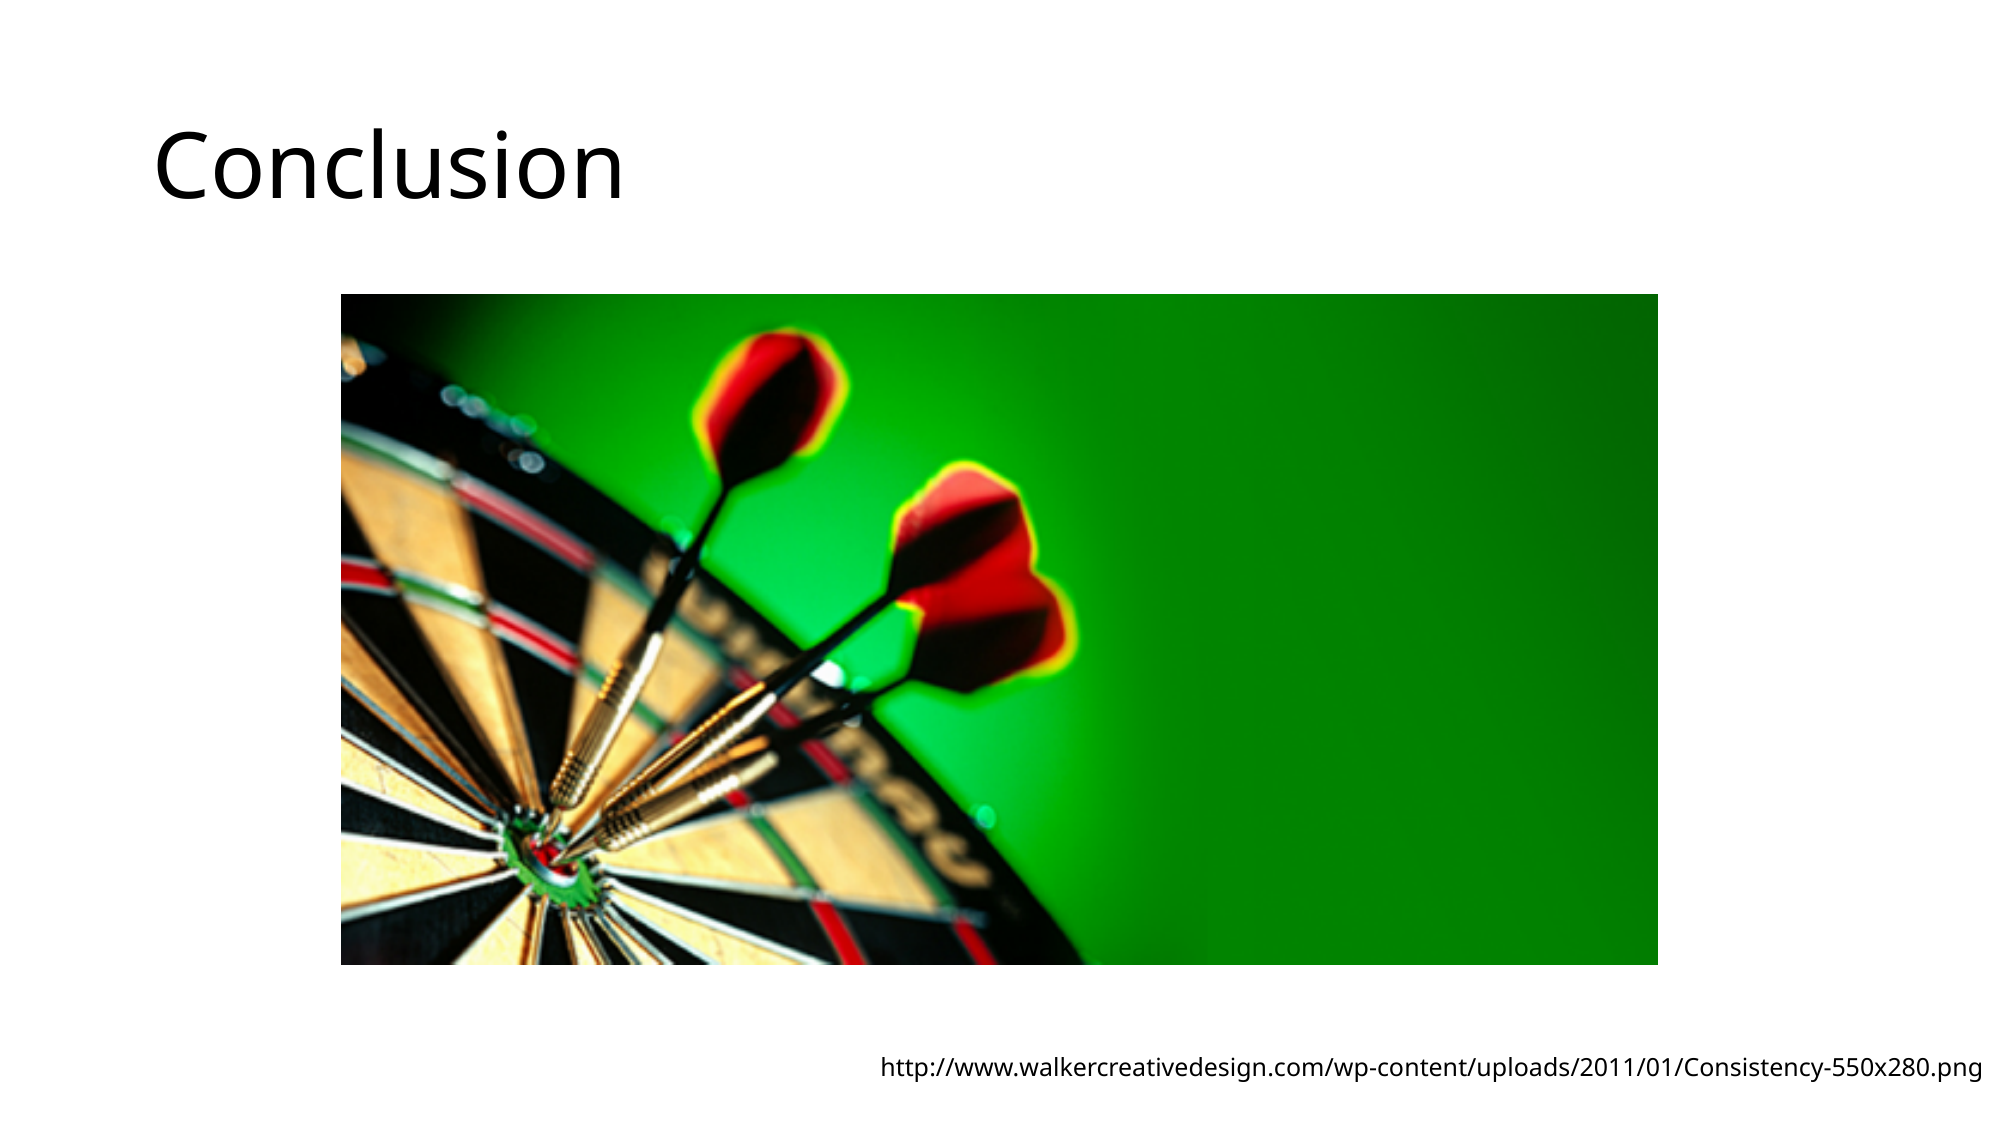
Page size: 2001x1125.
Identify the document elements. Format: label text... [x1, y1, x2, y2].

text_box http://www.walkercreativedesign.com/wp-content/uploads/2011/01/Consistency-550x280.png [0, 1029, 2000, 1104]
picture [341, 294, 1659, 965]
title Conclusion [137, 59, 1863, 278]
